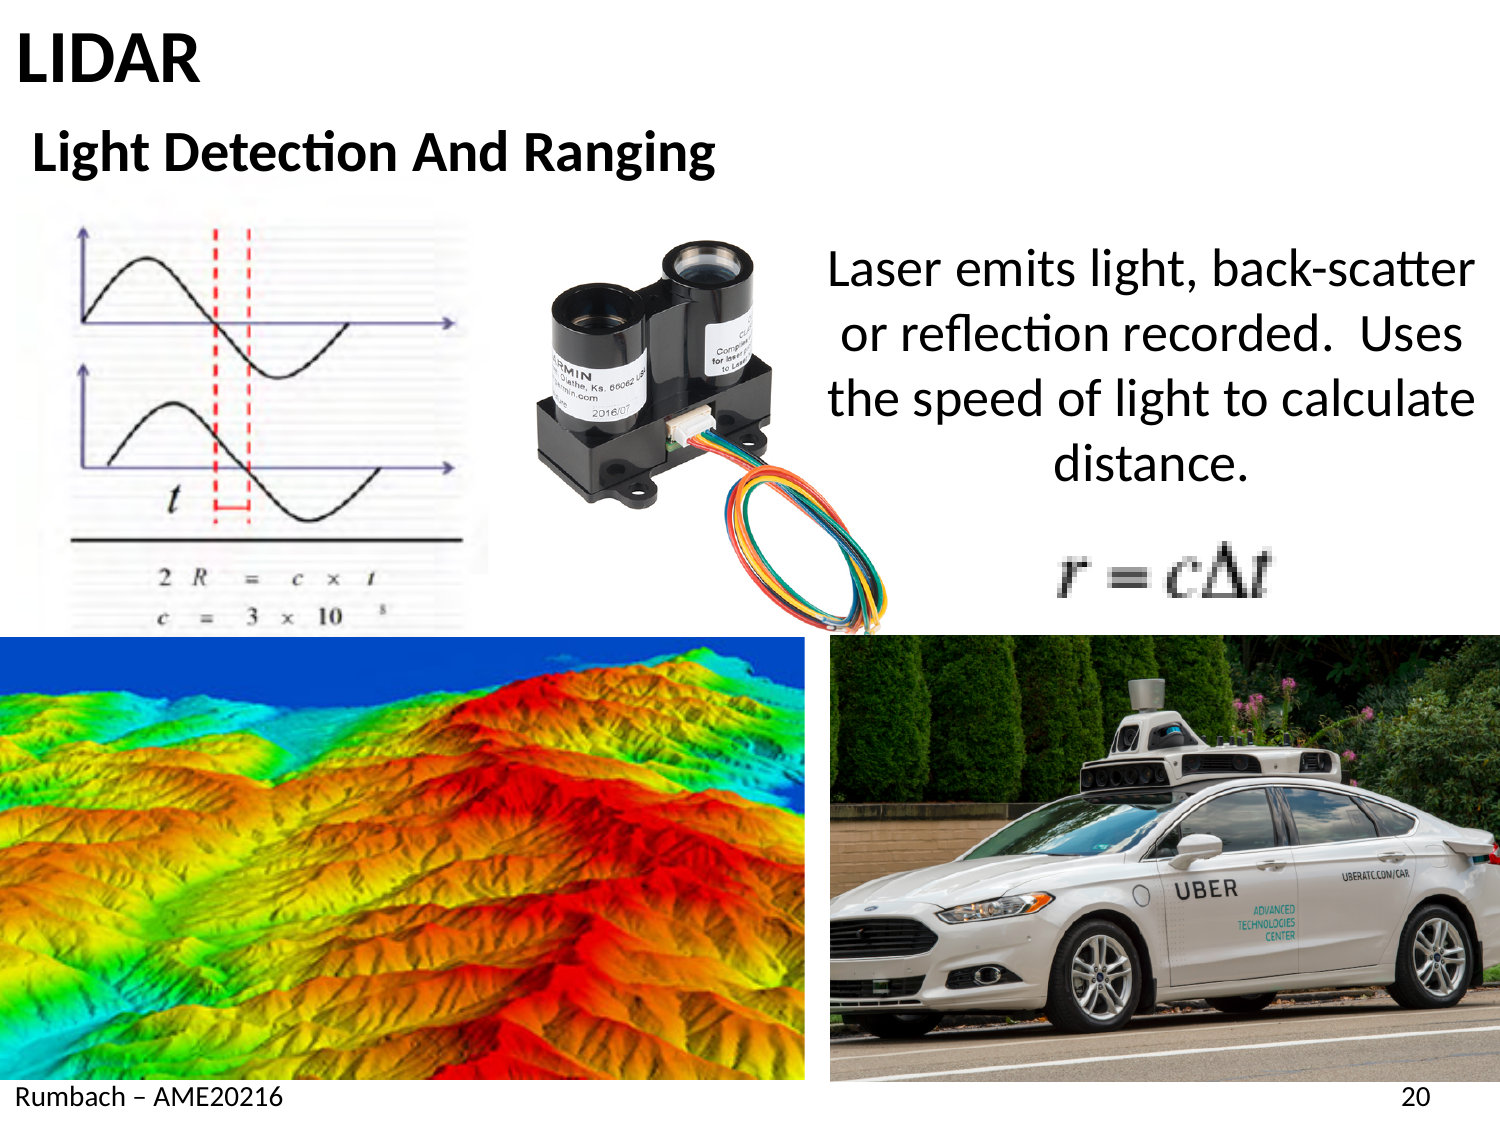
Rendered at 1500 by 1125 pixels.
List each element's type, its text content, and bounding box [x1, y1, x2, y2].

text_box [1047, 520, 1283, 610]
text_box LIDAR [2, 0, 217, 105]
text_box Laser emits light, back-scatter or reflection recorded. Uses the speed of light to calculate distance. [939, 225, 1500, 500]
picture [0, 175, 1500, 1083]
text_box Light Detection And Ranging [18, 106, 732, 191]
